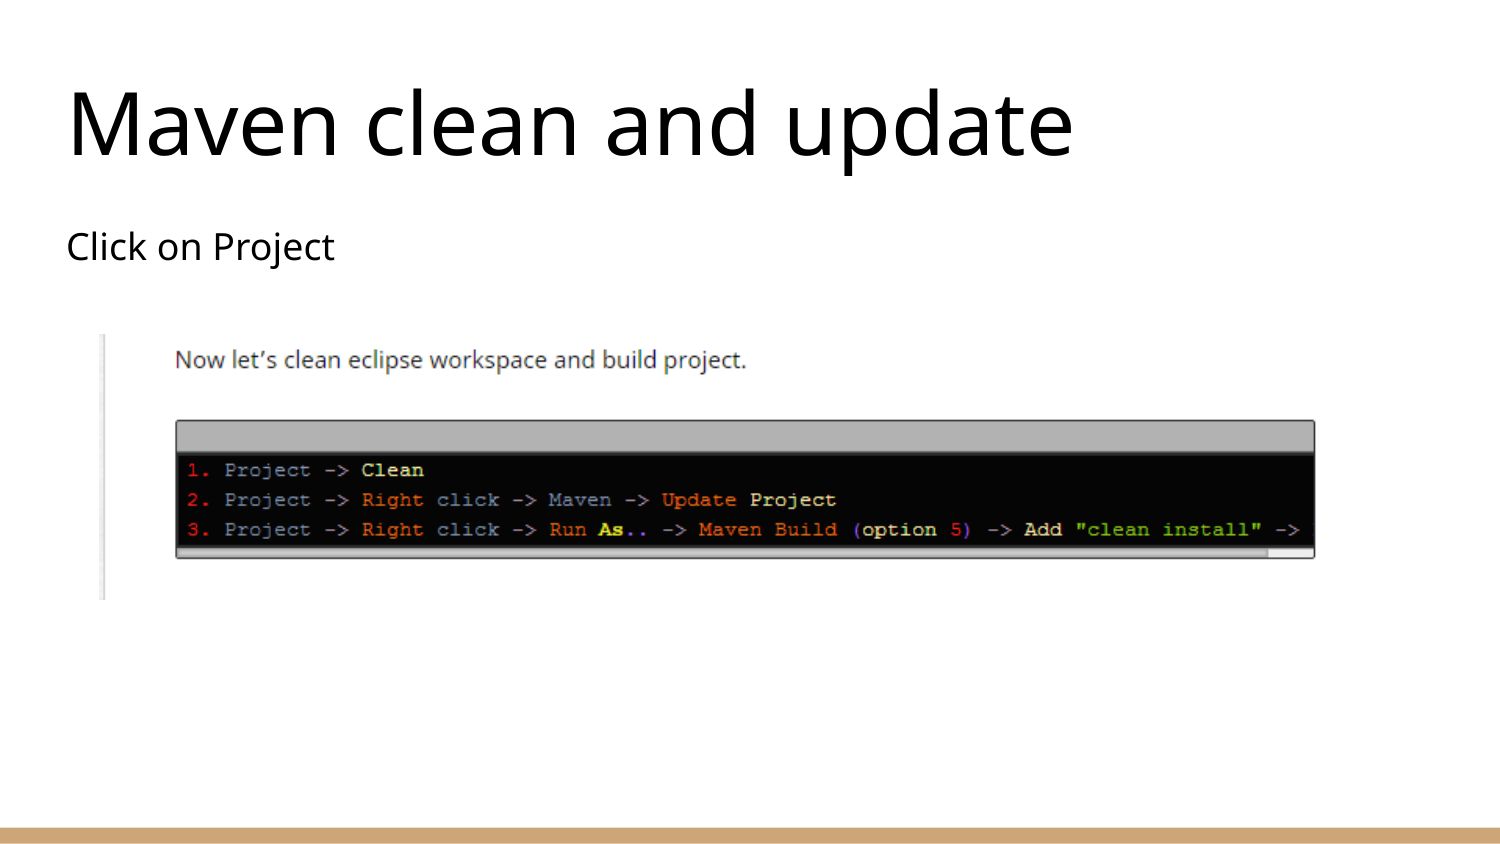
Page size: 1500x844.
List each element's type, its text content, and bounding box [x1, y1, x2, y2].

picture [99, 334, 1340, 601]
title Maven clean and update [51, 51, 1449, 189]
list Click on Project [51, 200, 1449, 752]
